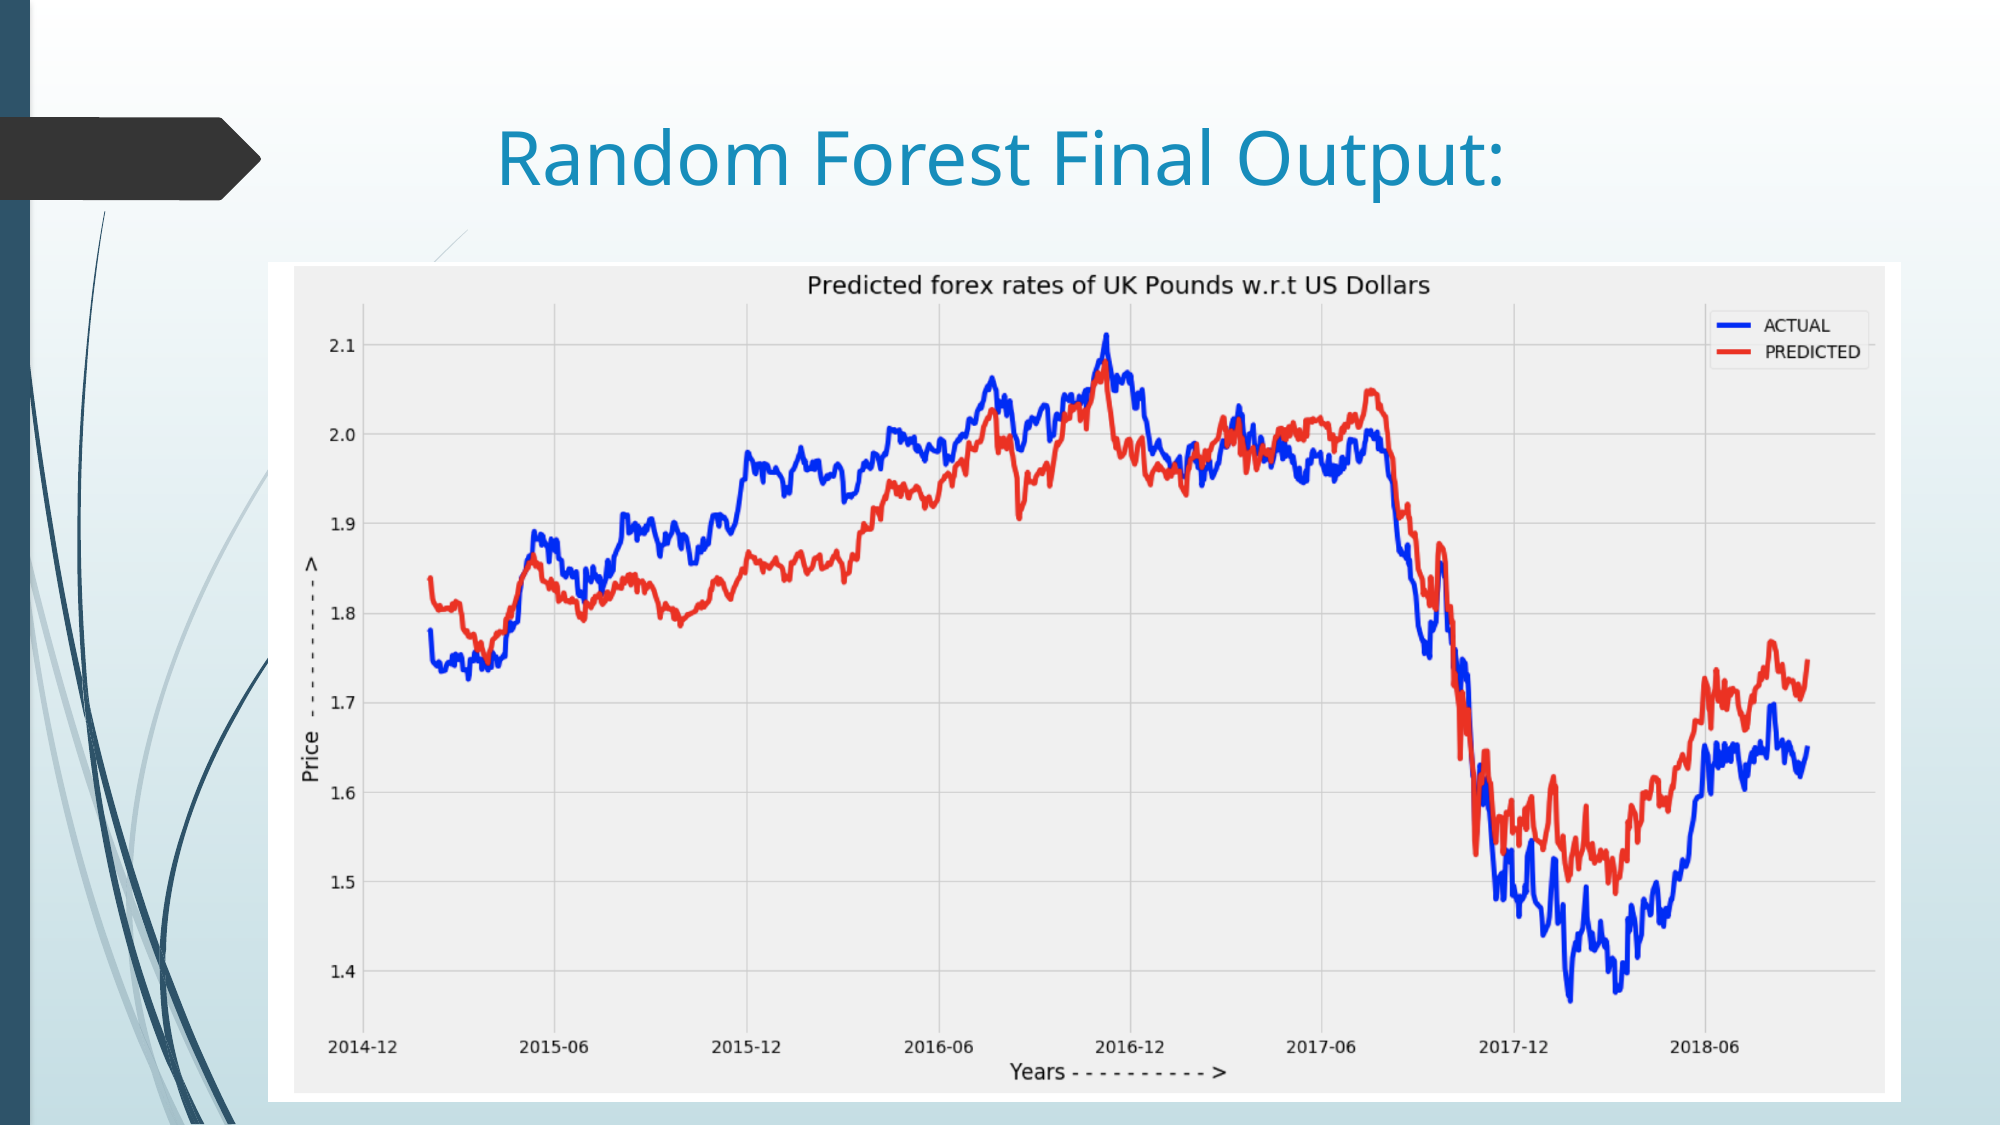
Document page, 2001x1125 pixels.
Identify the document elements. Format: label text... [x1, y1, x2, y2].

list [268, 262, 1902, 1102]
title Random Forest Final Output: [480, 102, 1673, 239]
